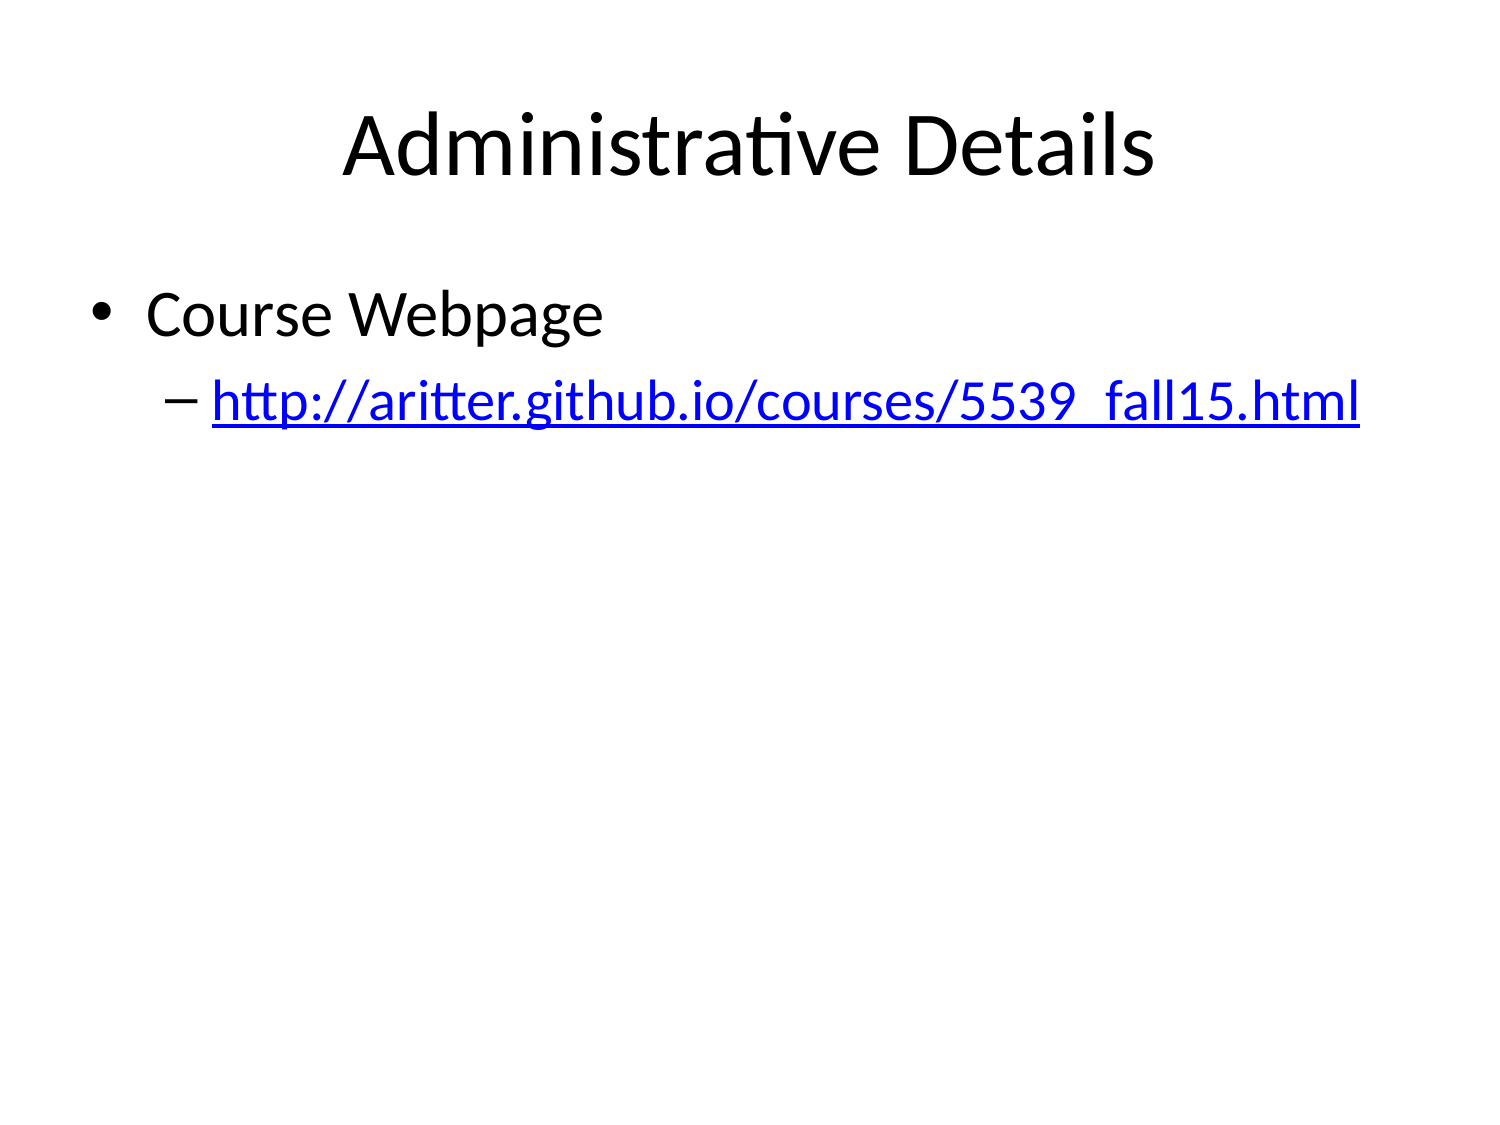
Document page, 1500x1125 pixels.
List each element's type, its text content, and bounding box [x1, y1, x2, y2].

title Administrative Details [75, 45, 1425, 233]
list Course Webpage http://aritter.github.io/courses/5539_fall15.html [75, 262, 1425, 1005]
